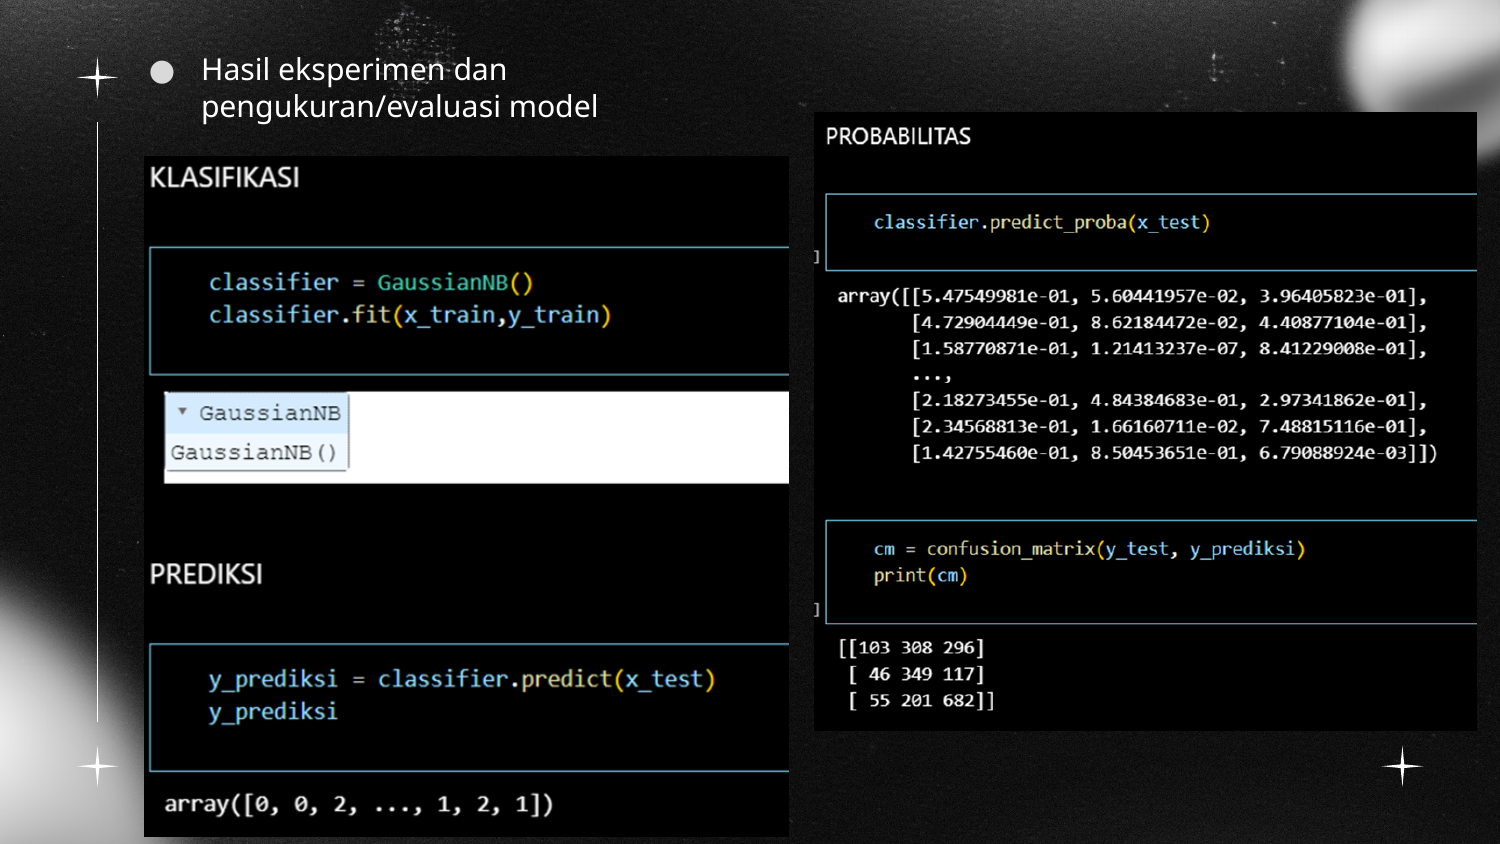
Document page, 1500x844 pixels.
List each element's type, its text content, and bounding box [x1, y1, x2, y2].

picture [0, 0, 1500, 844]
list Hasil eksperimen dan pengukuran/evaluasi model [126, 49, 789, 125]
